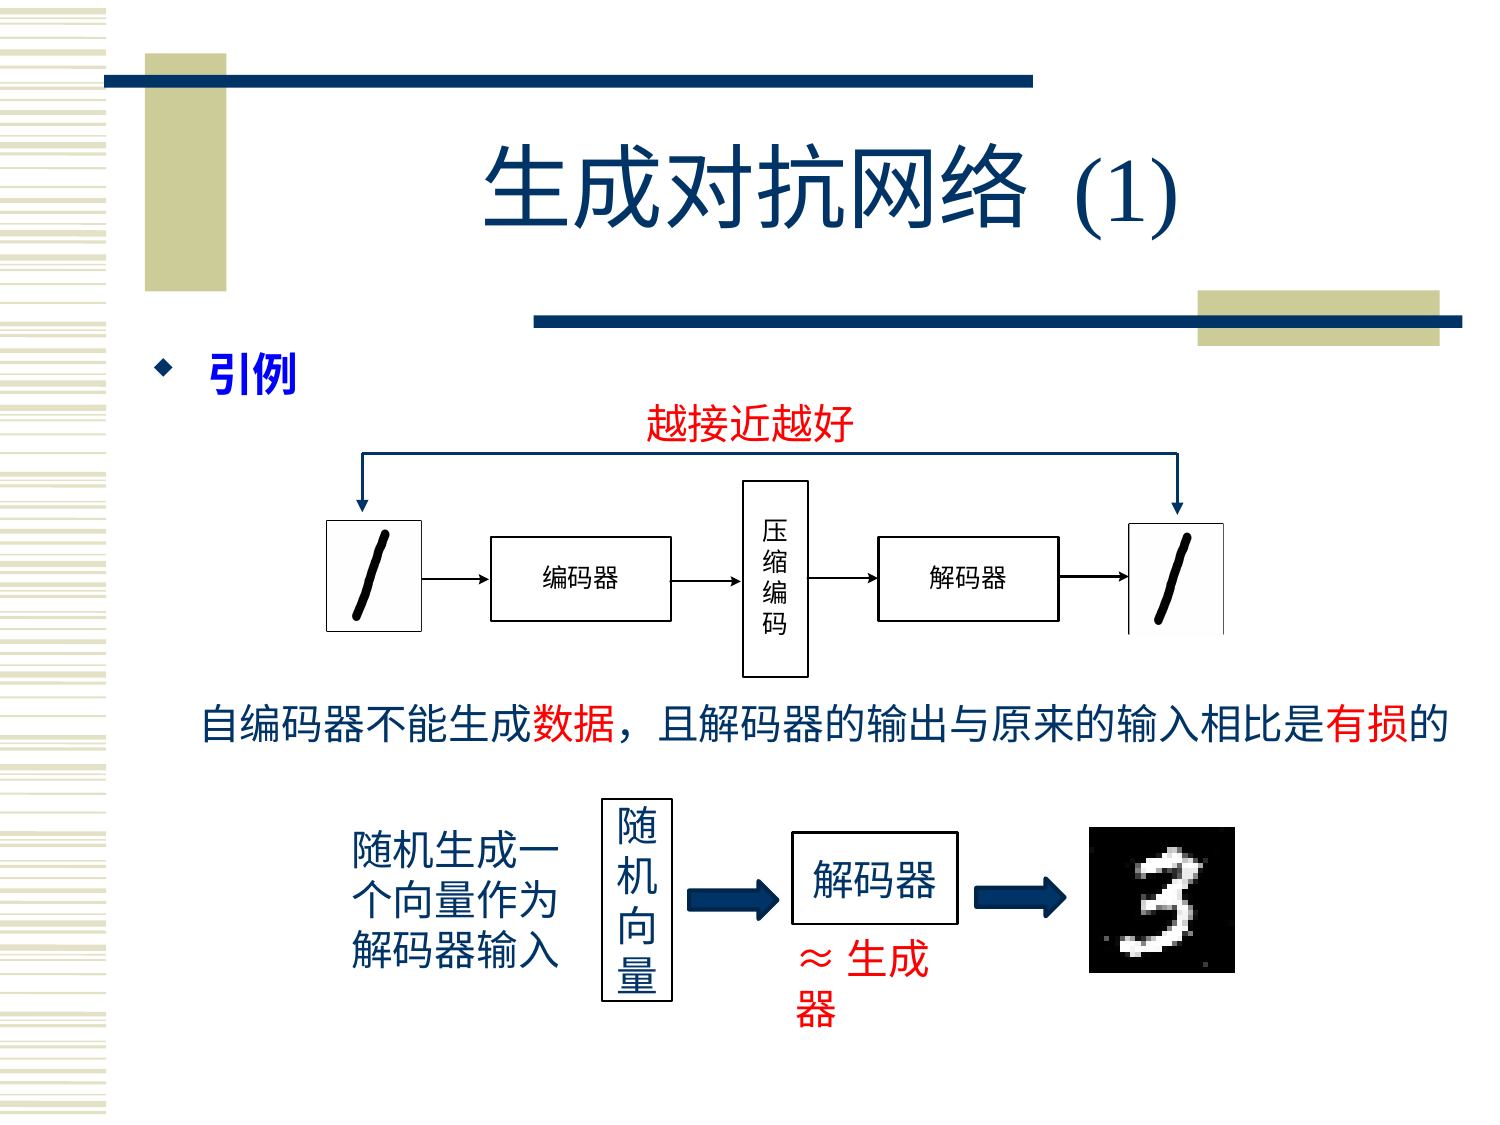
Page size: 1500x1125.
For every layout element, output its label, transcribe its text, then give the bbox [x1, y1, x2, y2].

title 生成对抗网络 (1) [224, 99, 1436, 288]
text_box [294, 390, 1252, 684]
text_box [336, 798, 1235, 1002]
text_box 自编码器不能生成数据，且解码器的输出与原来的输入相比是有损的 [183, 690, 1500, 756]
list 引例 [135, 338, 432, 423]
